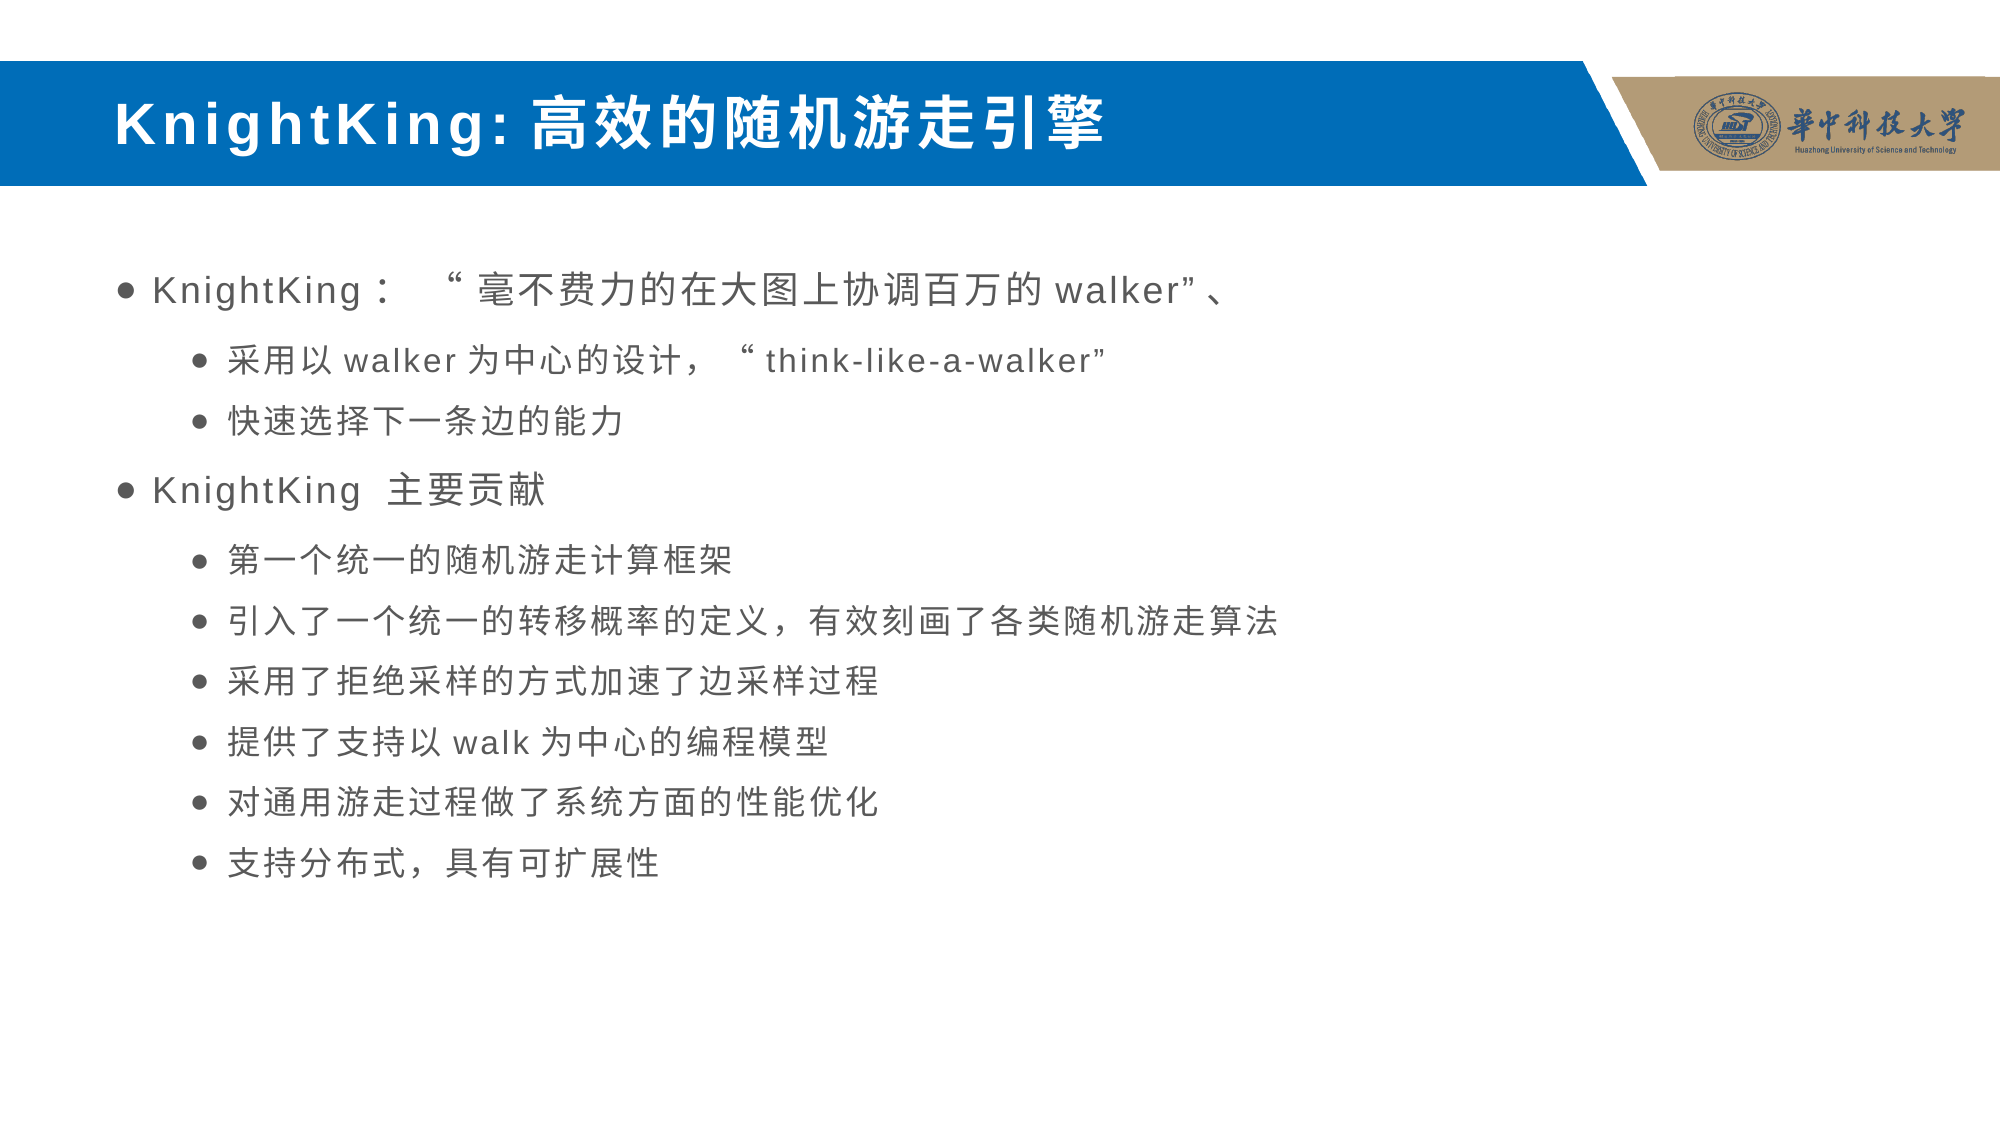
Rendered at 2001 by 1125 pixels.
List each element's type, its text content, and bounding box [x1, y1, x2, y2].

list KnightKing： “ 毫不费力的在大图上协调百万的walker”、 采用以walker为中心的设计，“think-like-a-walker” 快速选择下一条边的能力 KnightKing 主要贡献 第一个统一的随机游走计算框架 引入了一个统一的转移概率的定义，有效刻画了各类随机游走算法 采用了拒绝采样的方式加速了边采样过程 提供了支持以walk为中心的编程模型 对通用游走过程做了系统方面的性能优化 支持分布式，具有可扩展性 [99, 244, 1900, 1026]
picture [0, 61, 2000, 186]
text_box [1674, 76, 1986, 175]
title KnightKing:高效的随机游走引擎 [99, 63, 1228, 179]
